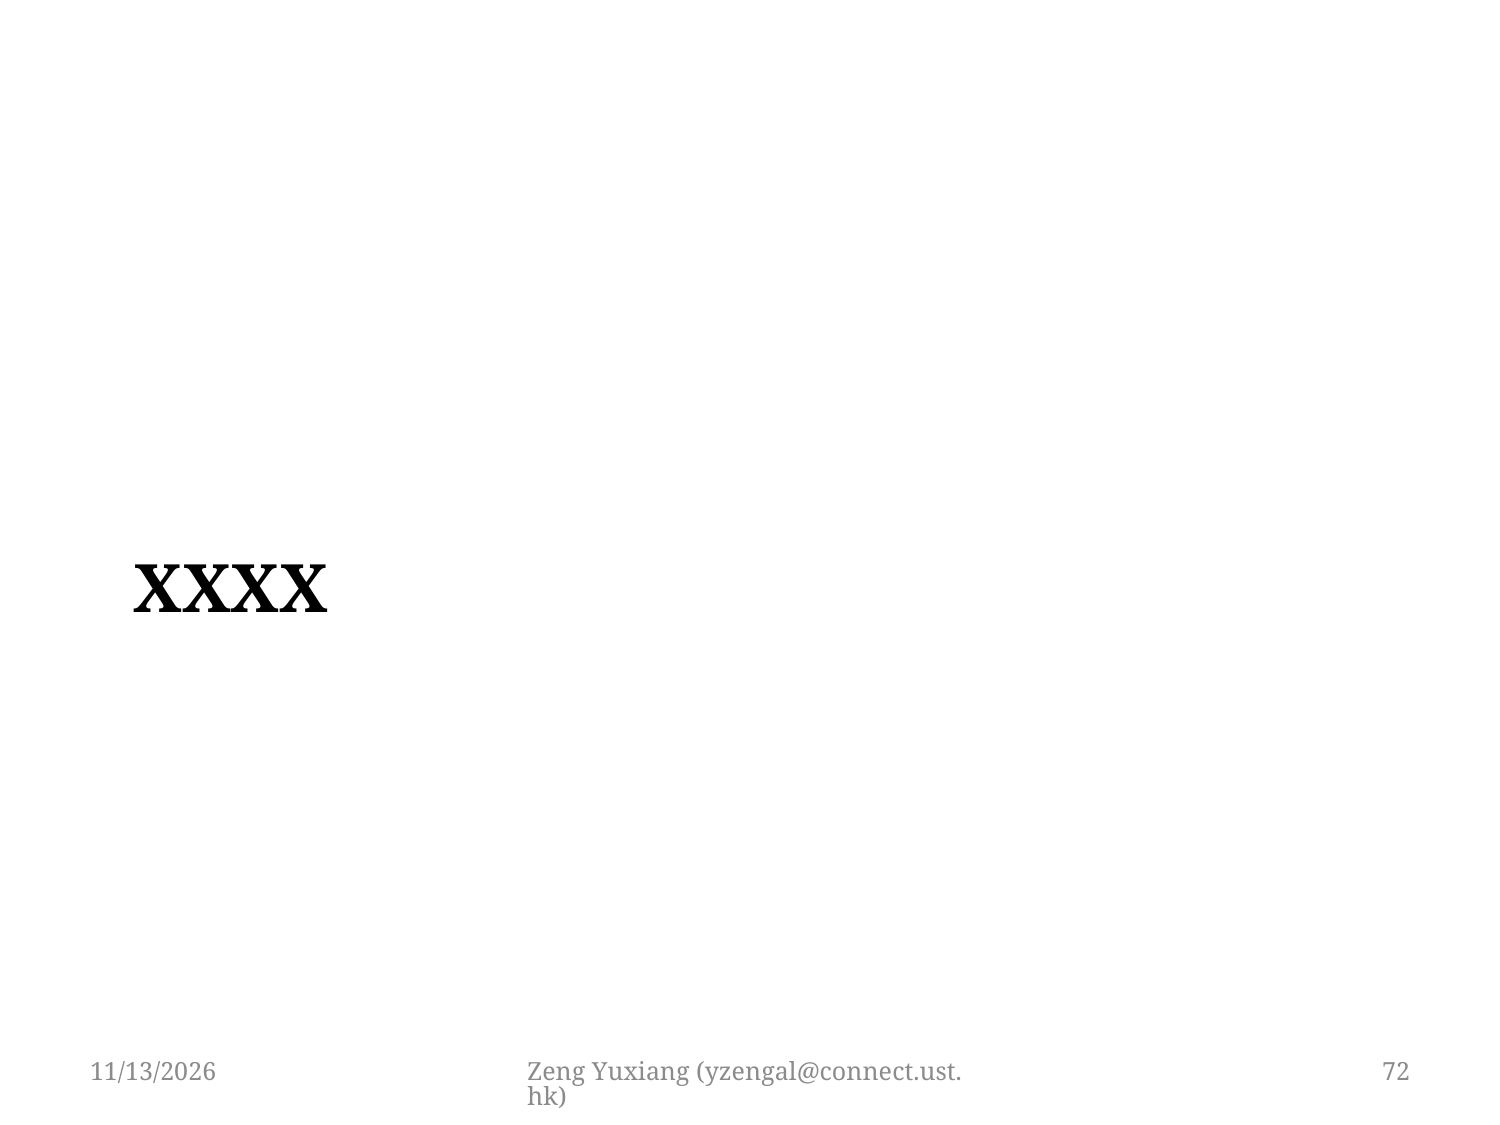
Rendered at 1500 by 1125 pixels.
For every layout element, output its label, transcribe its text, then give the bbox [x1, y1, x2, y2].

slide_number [75, 1042, 425, 1103]
slide_number 72 [1074, 1042, 1425, 1103]
footer Zeng Yuxiang (yzengal@connect.ust.hk) [512, 1042, 988, 1103]
list XXXX [118, 387, 1394, 634]
